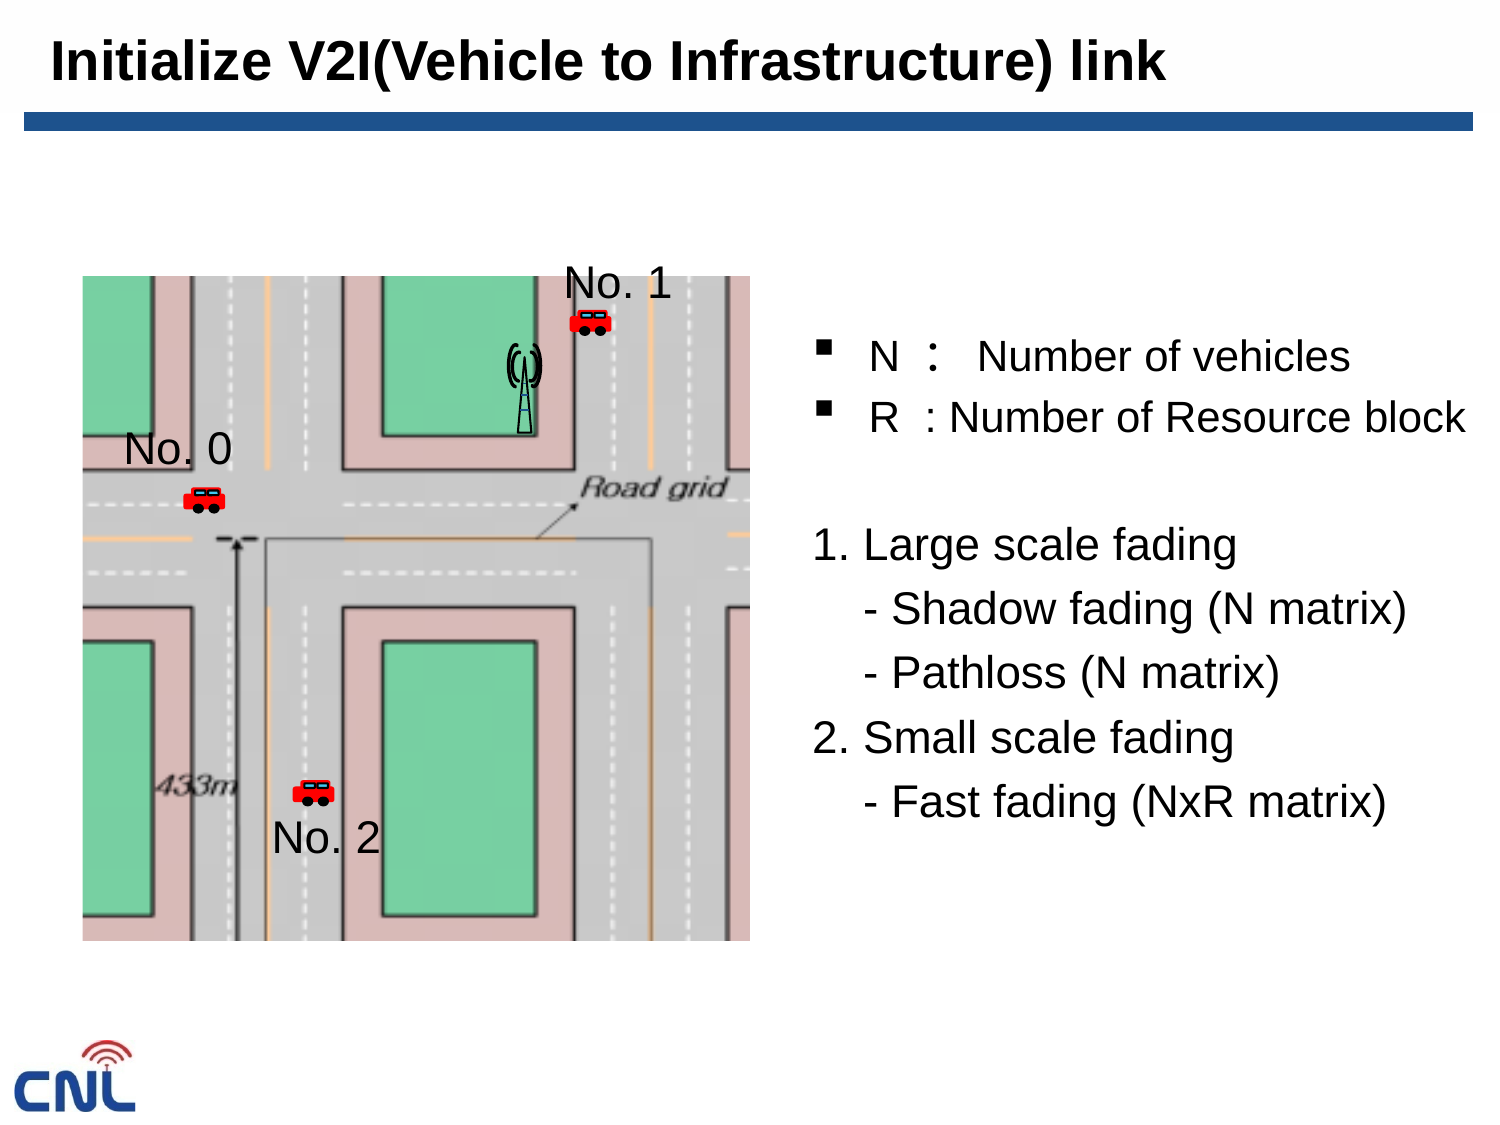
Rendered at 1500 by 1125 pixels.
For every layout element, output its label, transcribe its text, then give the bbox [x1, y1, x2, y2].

title Initialize V2I(Vehicle to Infrastructure) link [35, 1, 1461, 114]
text_box N ：Number of vehicles R : Number of Resource block 1. Large scale fading - Shadow fading (N matrix) - Pathloss (N matrix) 2. Small scale fading - Fast fading (NxR matrix) [797, 320, 1500, 834]
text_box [82, 244, 751, 941]
picture [14, 1040, 136, 1112]
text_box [507, 343, 542, 433]
picture [0, 0, 1500, 112]
